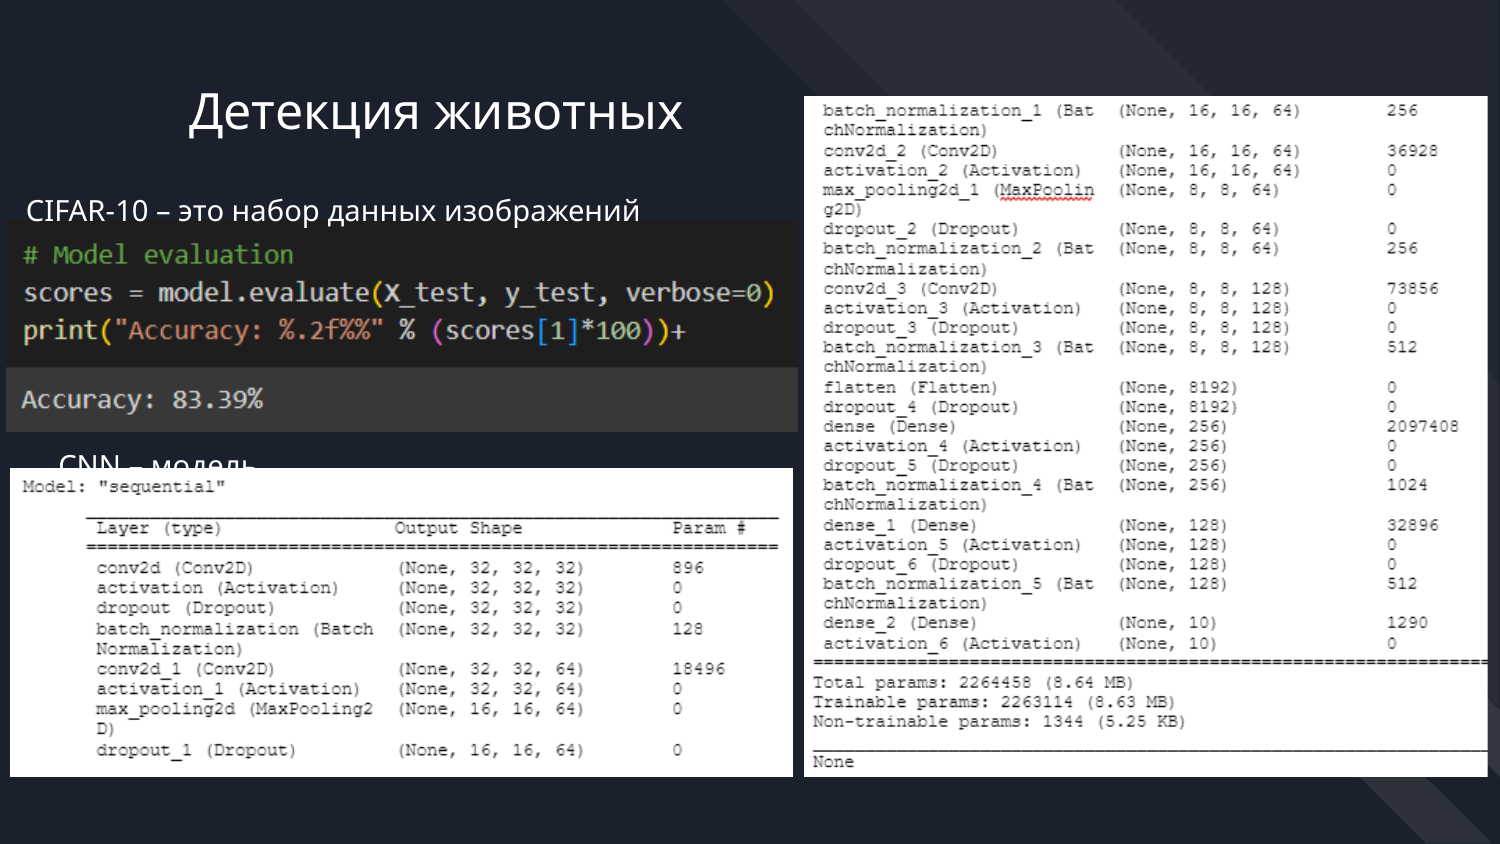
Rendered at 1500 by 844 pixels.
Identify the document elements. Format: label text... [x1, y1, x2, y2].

picture [6, 95, 1488, 777]
text_box CNN – модель [43, 441, 750, 466]
text_box CIFAR-10 – это набор данных изображений [10, 159, 718, 218]
title Детекция животных [103, 64, 770, 184]
